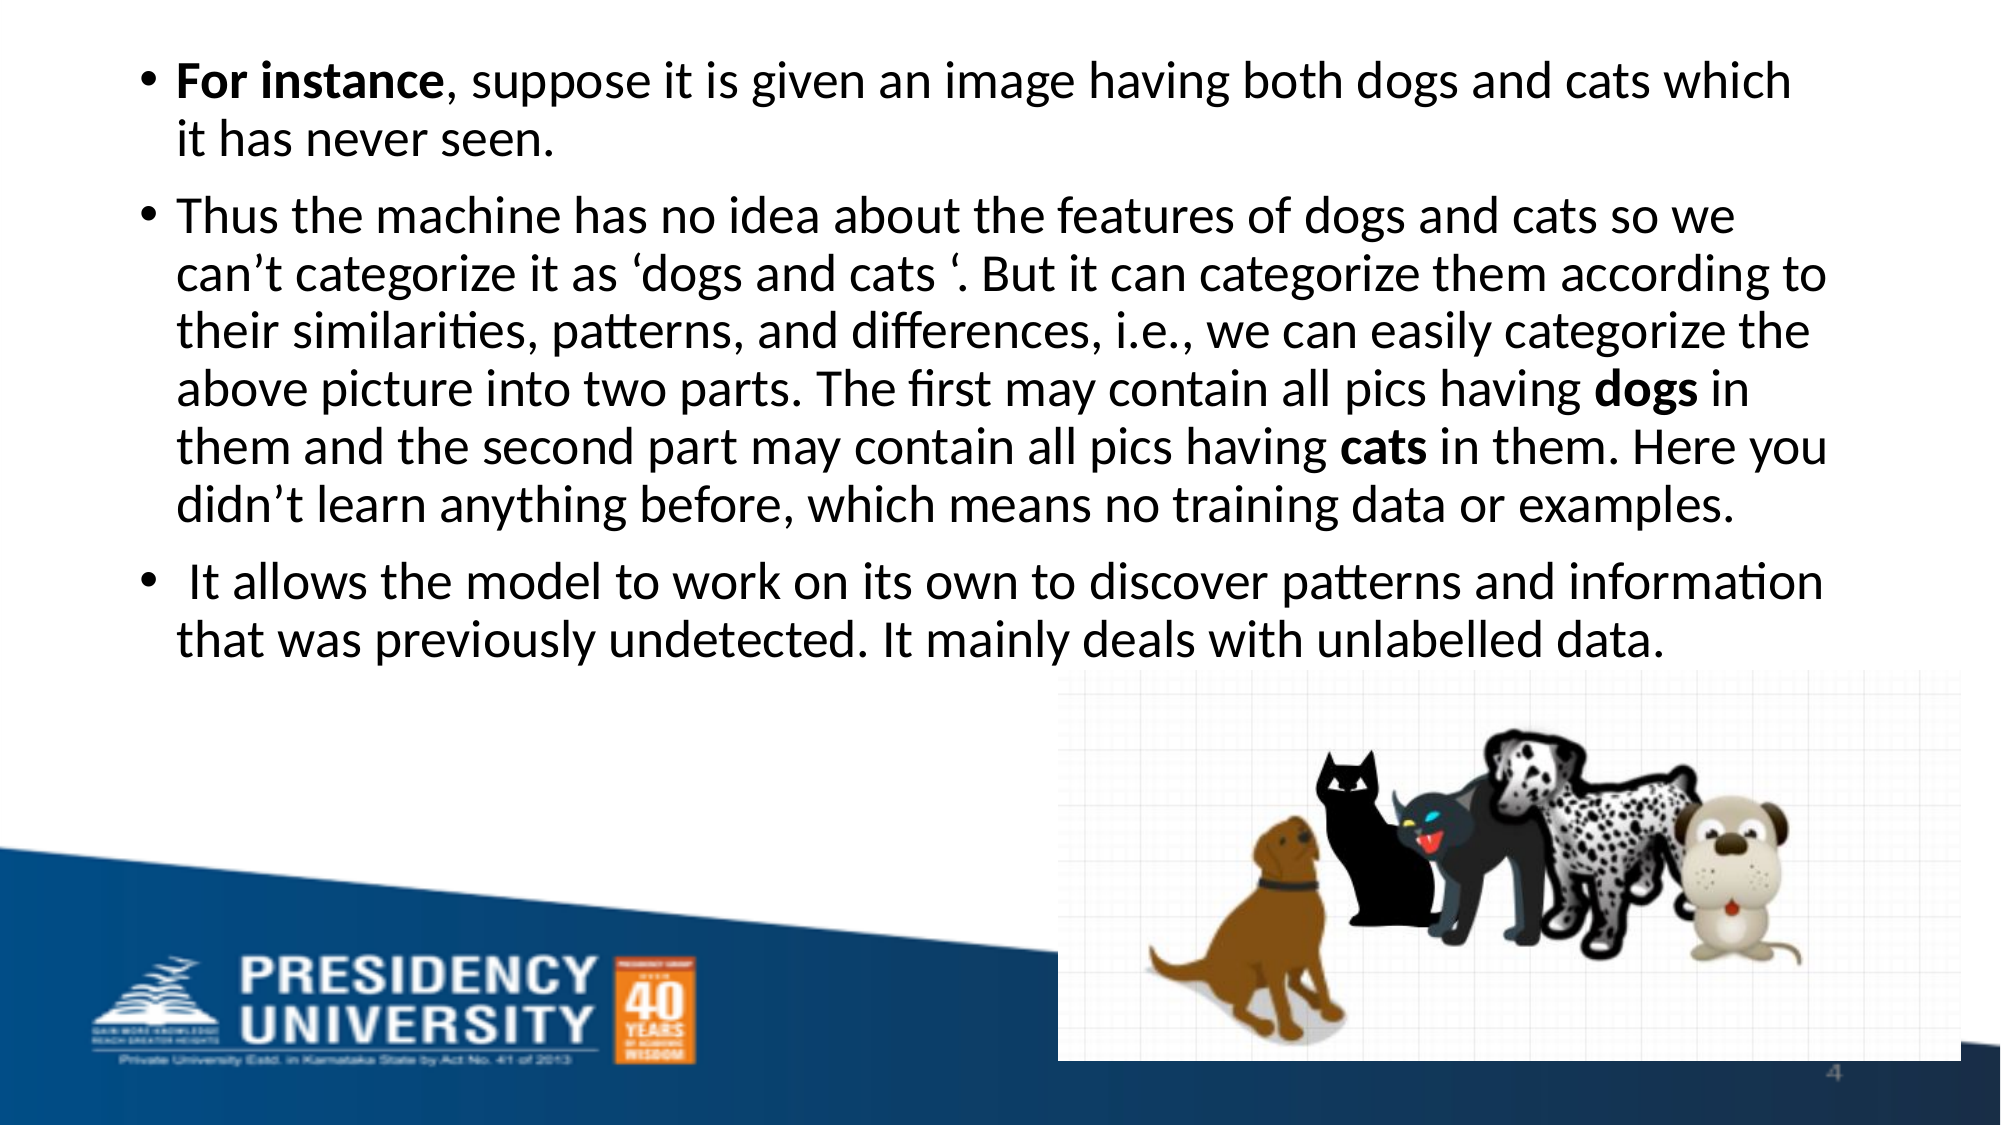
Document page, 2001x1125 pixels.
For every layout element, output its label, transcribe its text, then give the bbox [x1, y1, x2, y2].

list For instance, suppose it is given an image having both dogs and cats which it has never seen. Thus the machine has no idea about the features of dogs and cats so we can’t categorize it as ‘dogs and cats ‘. But it can categorize them according to their similarities, patterns, and differences, i.e., we can easily categorize the above picture into two parts. The first may contain all pics having dogs in them and the second part may contain all pics having cats in them. Here you didn’t learn anything before, which means no training data or examples. It allows the model to work on its own to discover patterns and information that was previously undetected. It mainly deals with unlabelled data. [124, 44, 1850, 759]
picture [0, 0, 2001, 1125]
